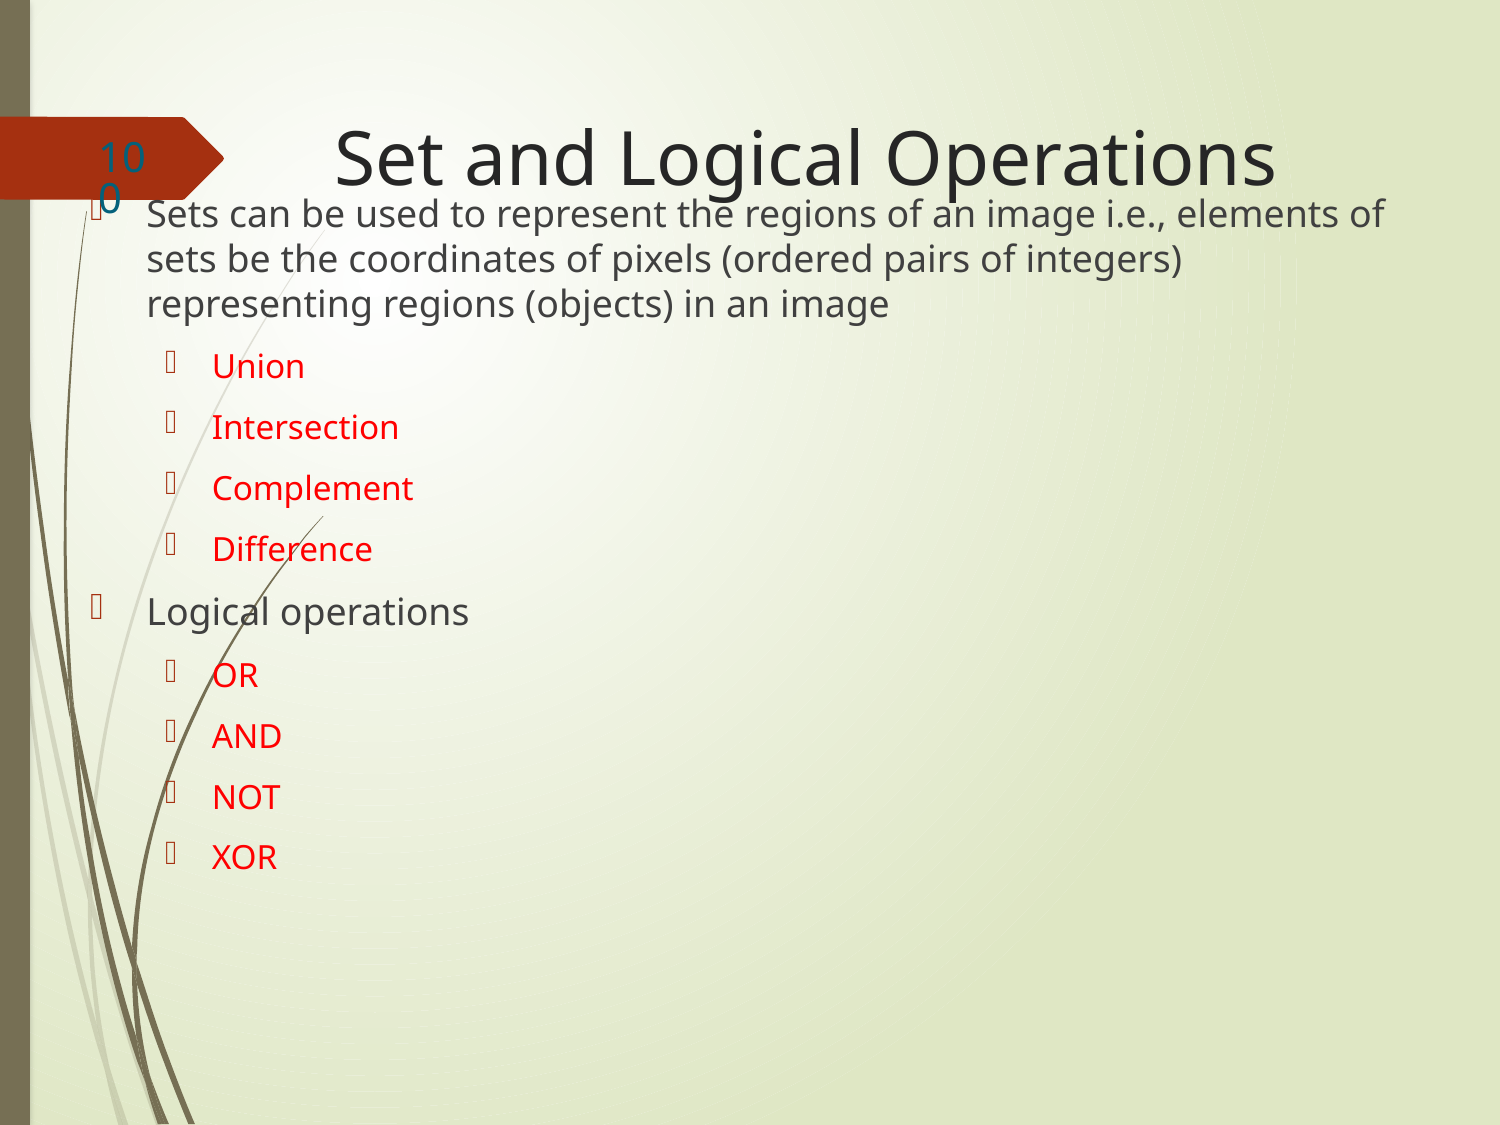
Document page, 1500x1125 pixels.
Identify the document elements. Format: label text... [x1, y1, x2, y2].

title Set and Logical Operations [319, 102, 1400, 182]
slide_number 100 [83, 129, 180, 190]
list Sets can be used to represent the regions of an image i.e., elements of sets be the coordinates of pixels (ordered pairs of integers) representing regions (objects) in an image Union Intersection Complement Difference Logical operations OR AND NOT XOR [75, 182, 1425, 1053]
